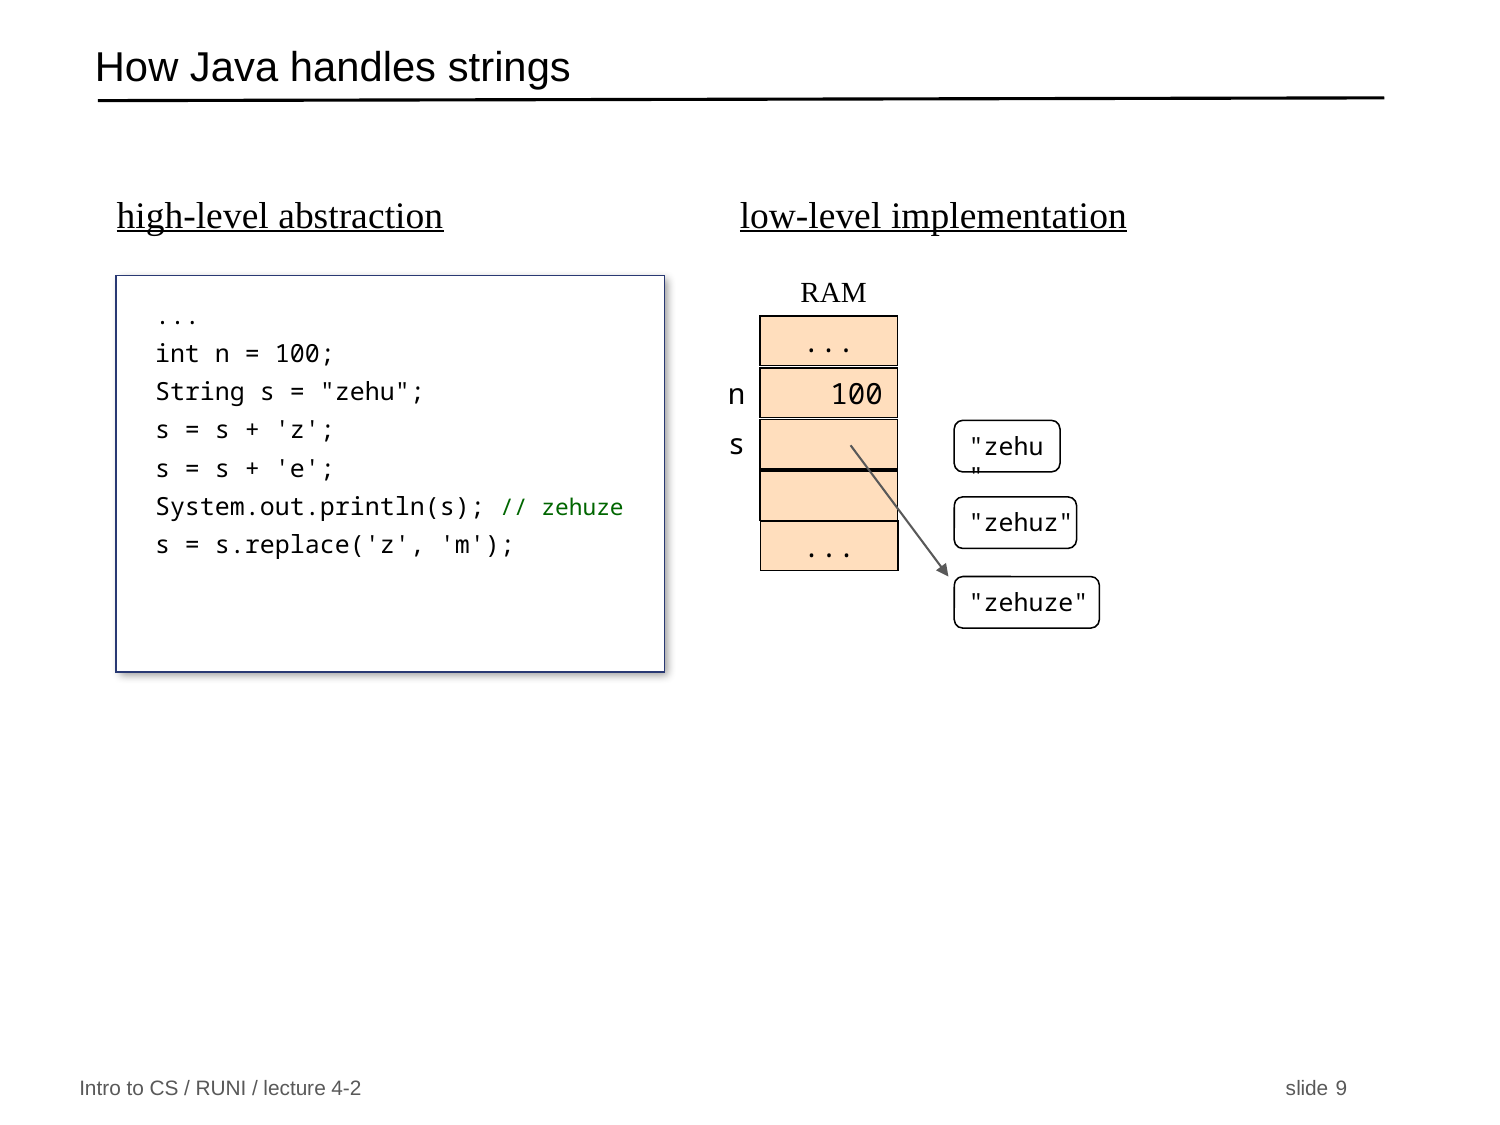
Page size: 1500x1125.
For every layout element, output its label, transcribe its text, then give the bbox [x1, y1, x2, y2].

text_box high-level abstraction [101, 183, 478, 244]
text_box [850, 445, 949, 577]
title How Java handles strings [79, 33, 1371, 109]
text_box "zehuze" [954, 576, 1100, 629]
text_box "zehu" [954, 420, 1061, 472]
text_box ... [760, 315, 898, 366]
text_box ... int n = 100; String s = "zehu"; s = s + 'z'; s = s + 'e'; System.out.println(s); // zehuze s = s.replace('z', 'm'); [115, 275, 665, 673]
text_box n [676, 367, 760, 417]
text_box RAM [785, 265, 973, 329]
text_box low-level implementation [725, 183, 1249, 244]
text_box ... [760, 520, 845, 571]
text_box [760, 472, 845, 520]
text_box [760, 419, 898, 470]
text_box "zehuz" [954, 496, 1077, 549]
text_box 100 [760, 367, 898, 418]
text_box s [676, 417, 760, 468]
